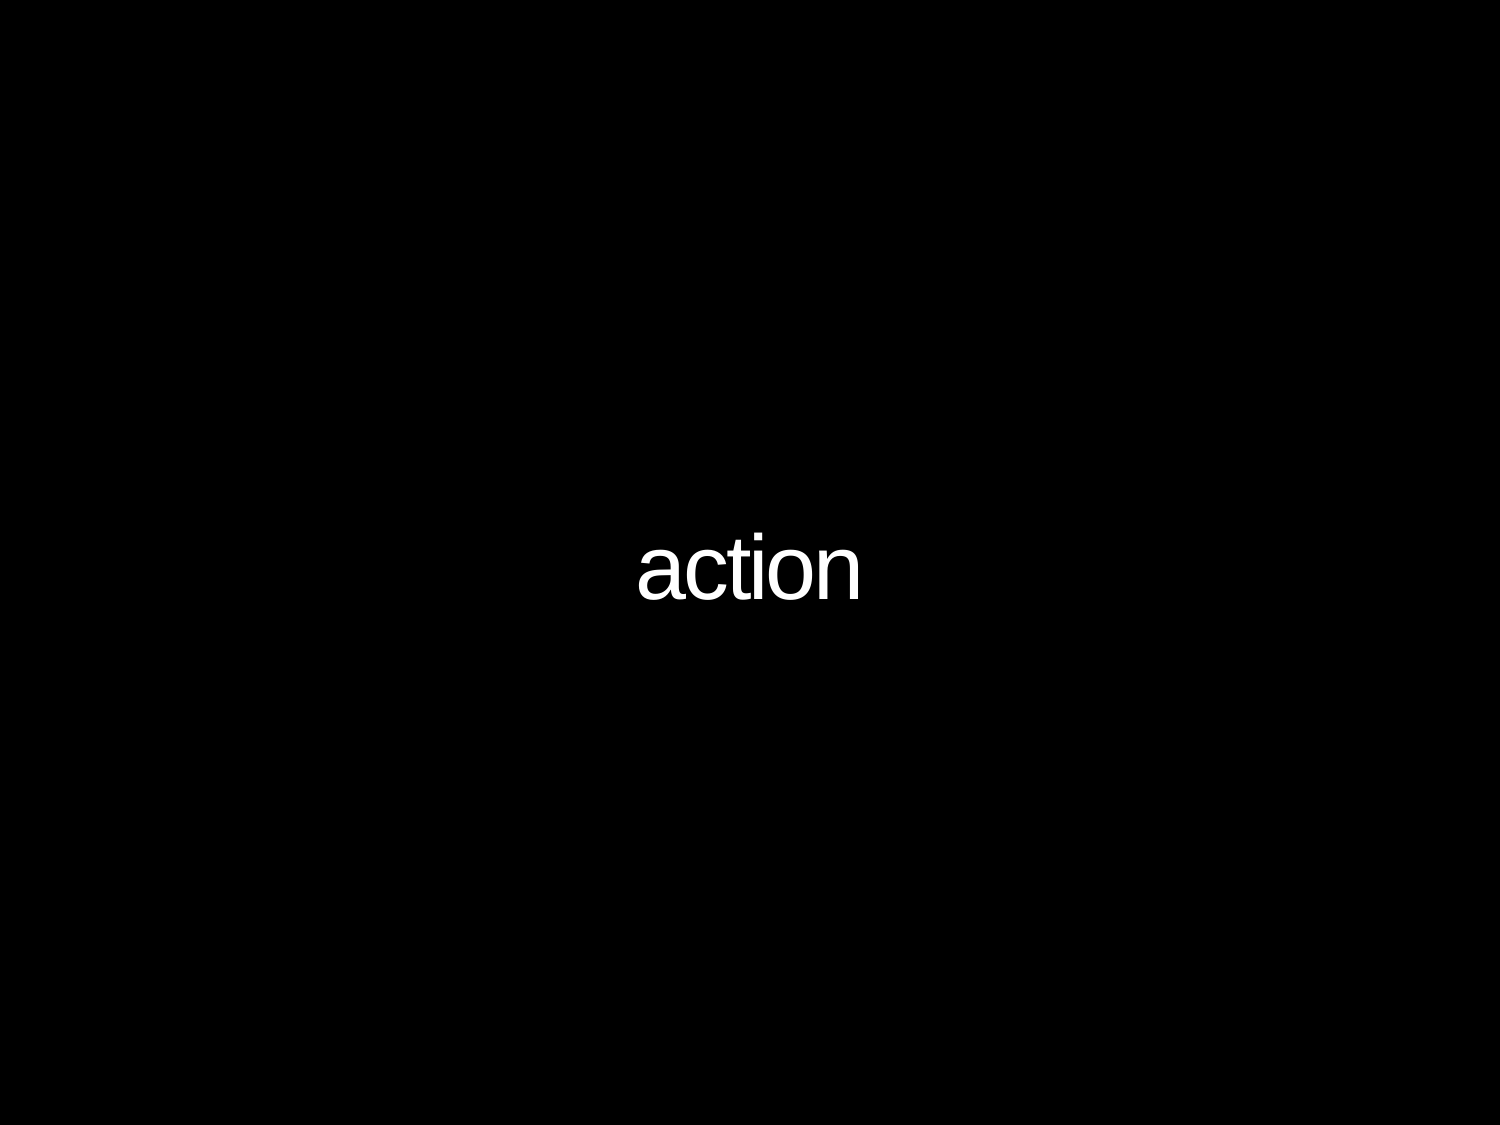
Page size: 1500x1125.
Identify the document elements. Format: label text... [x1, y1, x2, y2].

title action [75, 468, 1425, 657]
